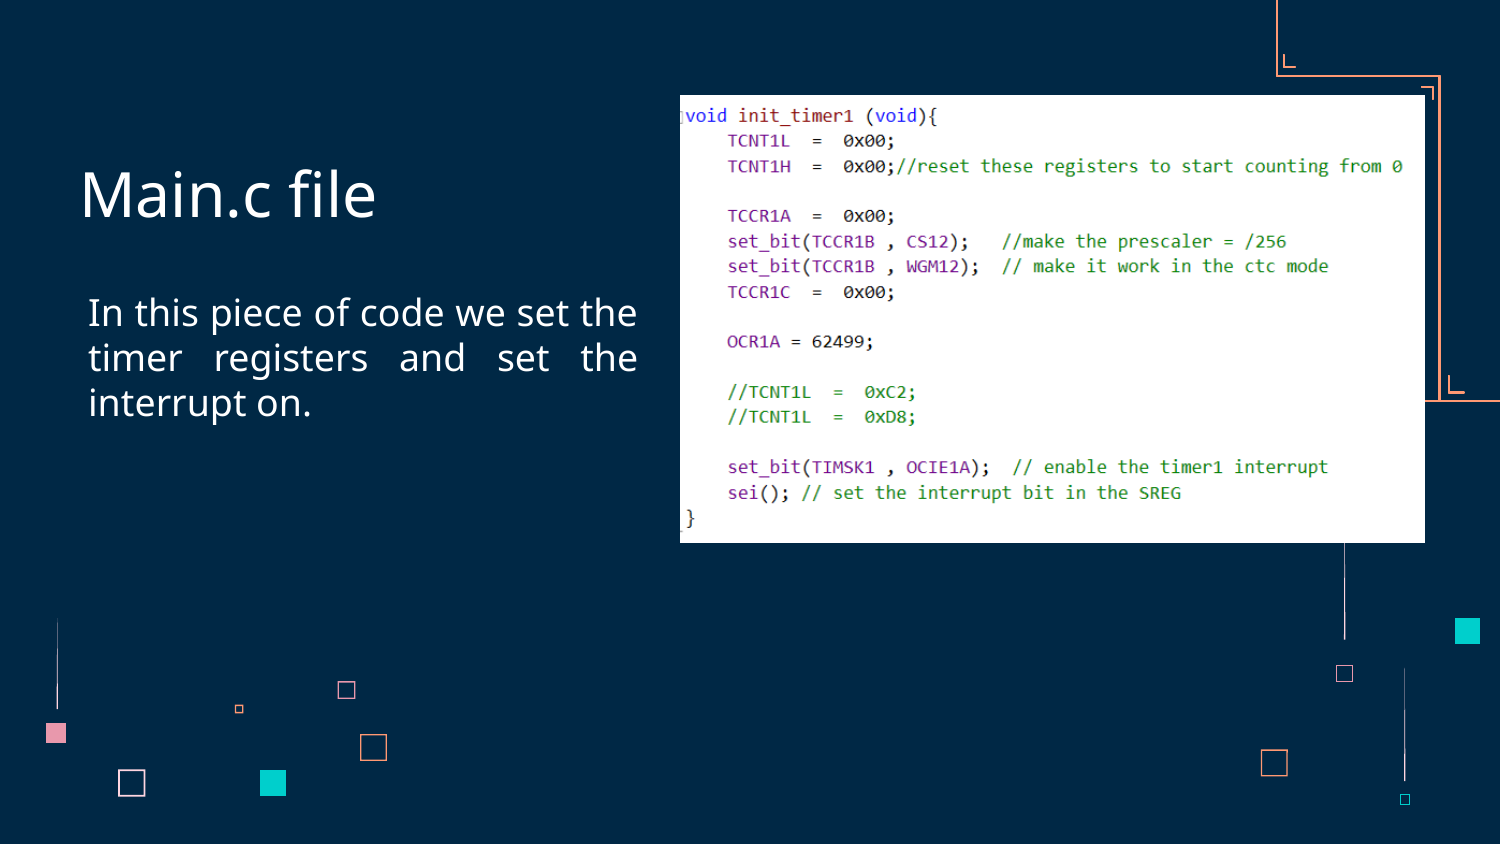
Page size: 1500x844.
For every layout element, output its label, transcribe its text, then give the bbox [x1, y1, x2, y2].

list In this piece of code we set the timer registers and set the interrupt on. [73, 273, 654, 439]
picture [680, 95, 1425, 544]
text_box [1260, 0, 1500, 402]
title Main.c file [64, 95, 645, 246]
